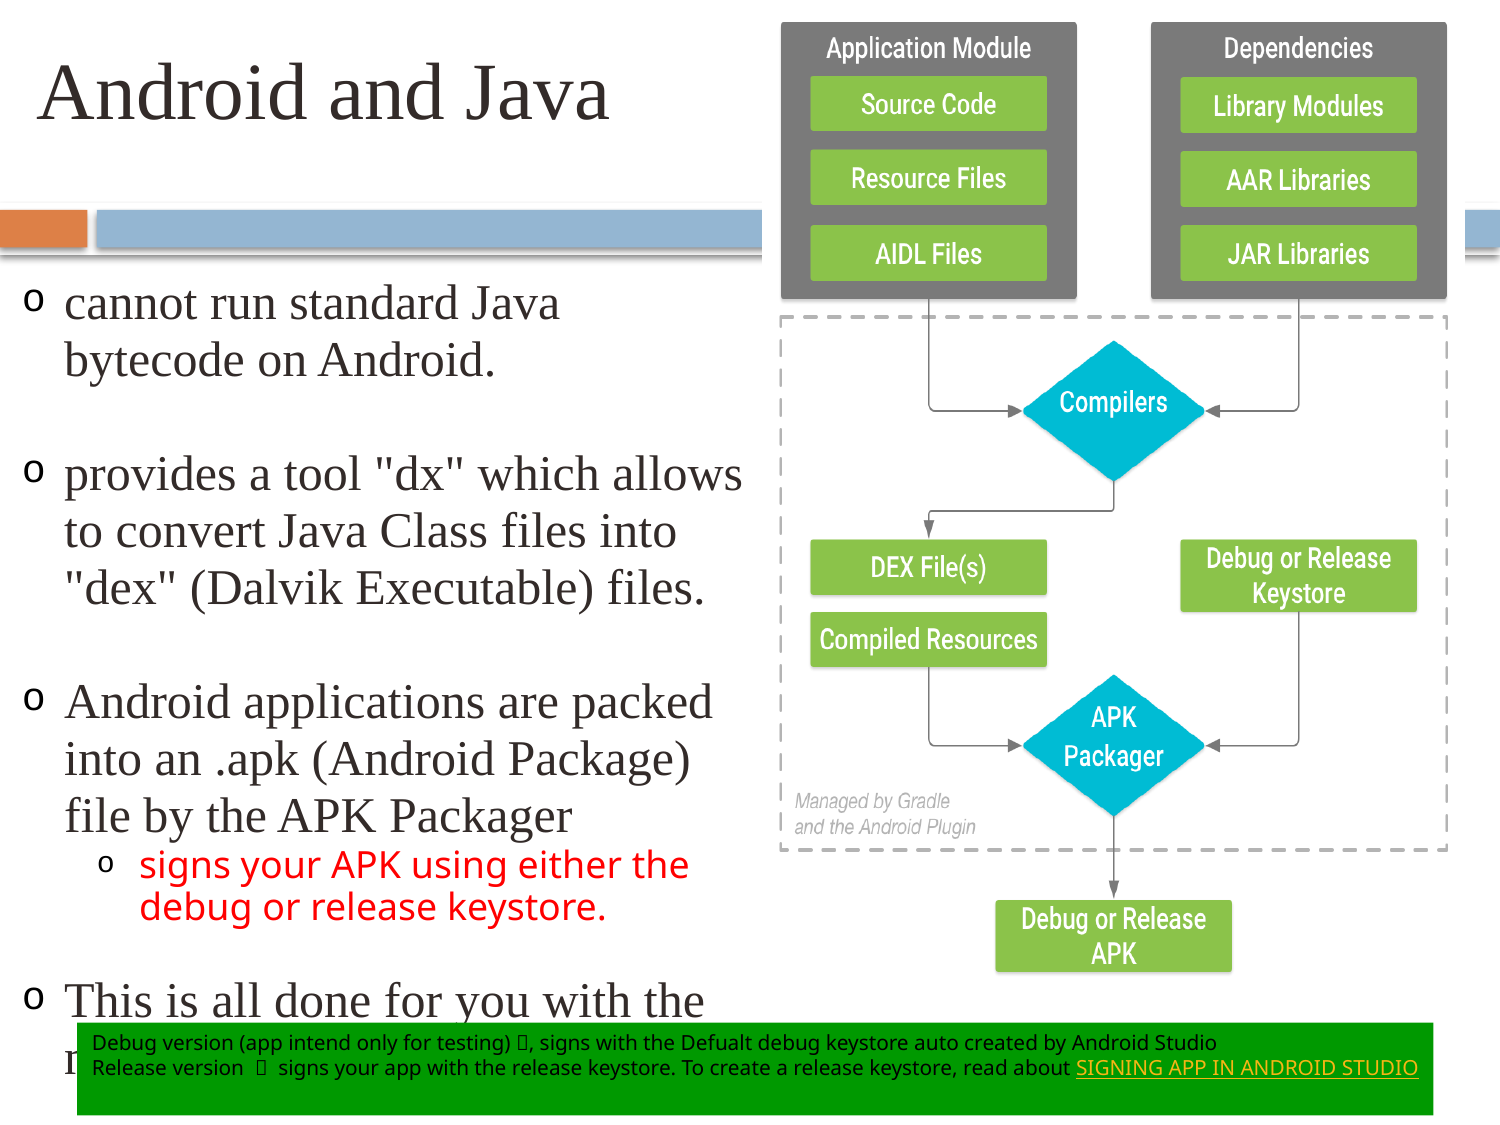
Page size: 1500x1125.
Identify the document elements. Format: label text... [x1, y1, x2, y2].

title Android and Java [36, 45, 756, 181]
text_box Debug version (app intend only for testing) , signs with the Defualt debug keystore auto created by Android Studio Release version  signs your app with the release keystore. To create a release keystore, read about SIGNING APP IN ANDROID STUDIO [77, 1022, 1434, 1116]
list cannot run standard Java bytecode on Android. provides a tool "dx" which allows to convert Java Class files into "dex" (Dalvik Executable) files. Android applications are packed into an .apk (Android Package) file by the APK Packager signs your APK using either the debug or release keystore. This is all done for you with the main Android Studio IDE [0, 214, 750, 1024]
picture [762, 2, 1465, 991]
